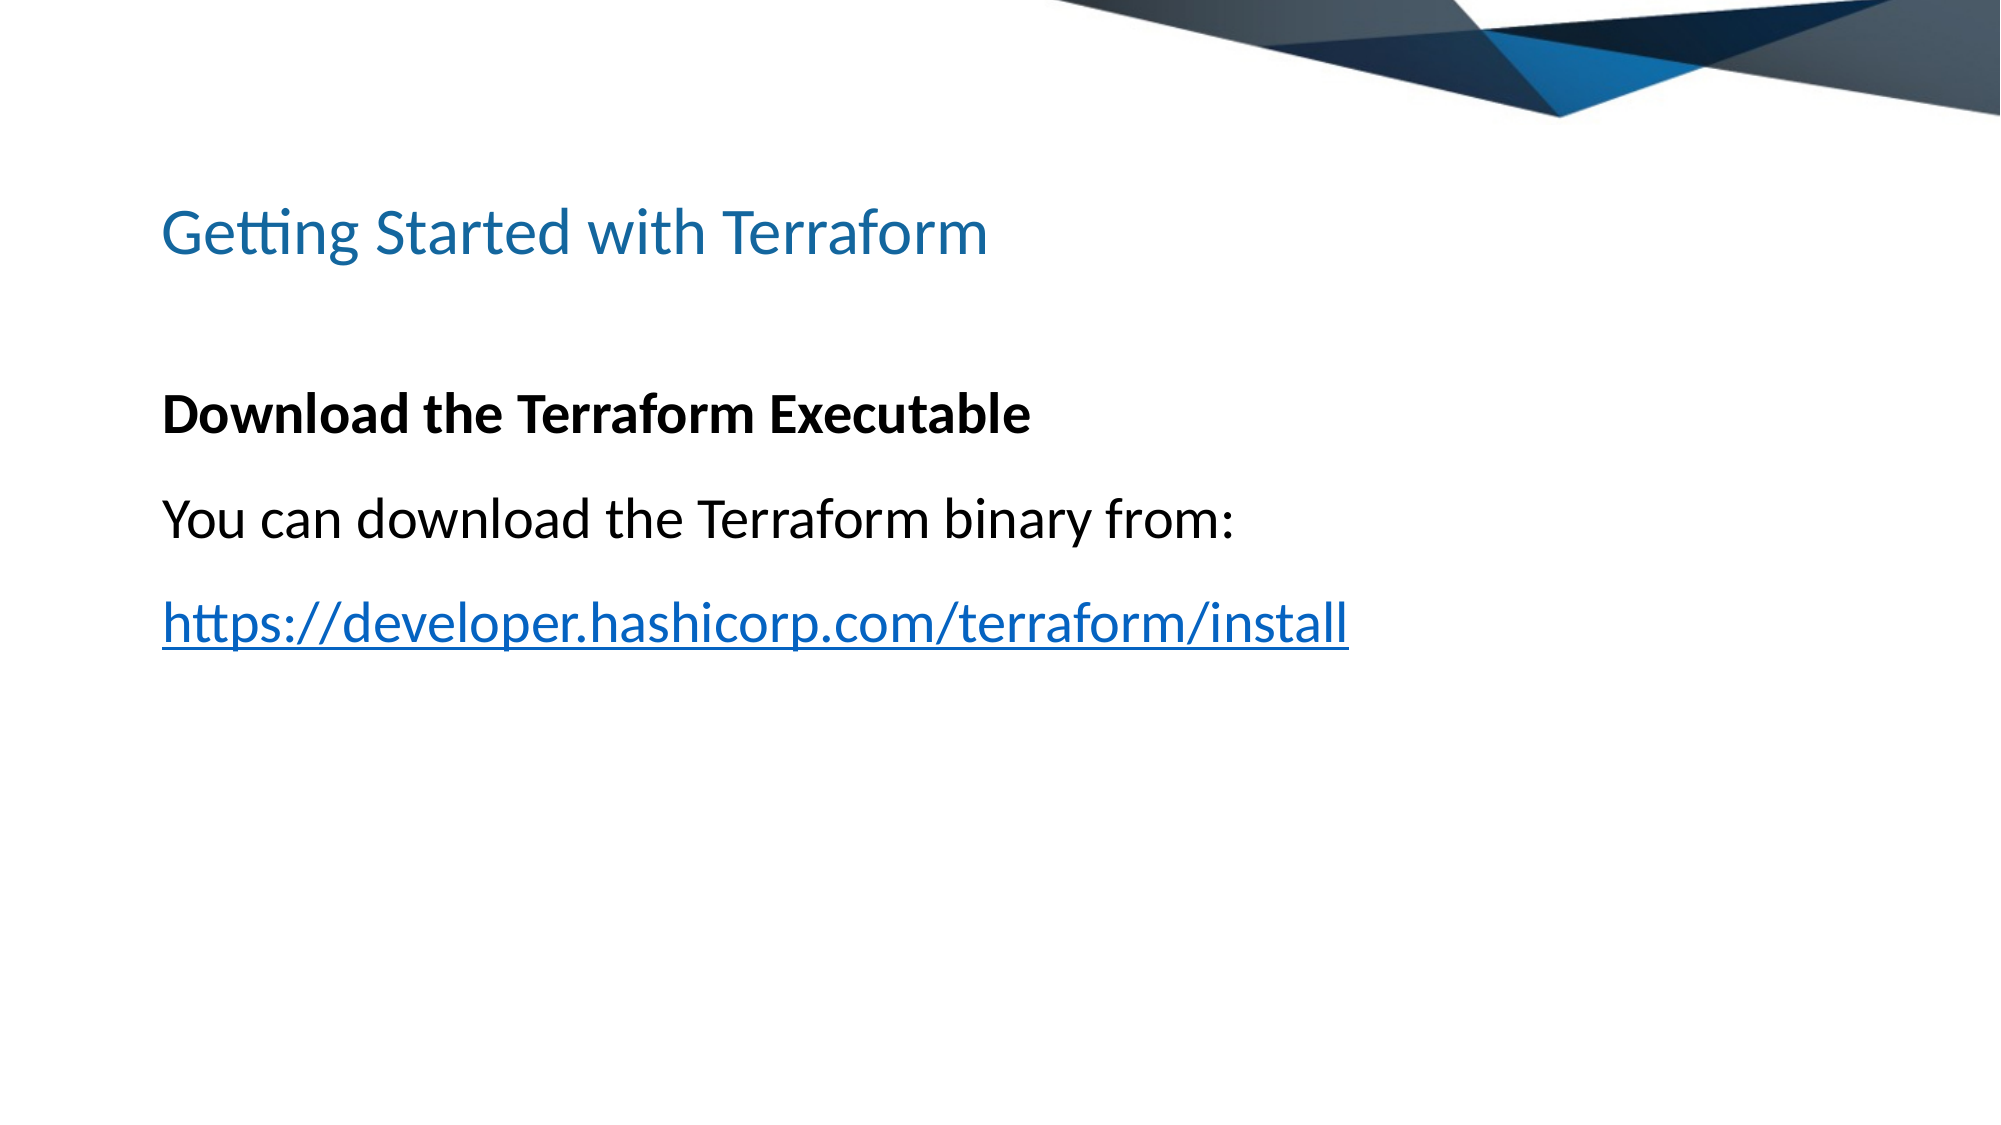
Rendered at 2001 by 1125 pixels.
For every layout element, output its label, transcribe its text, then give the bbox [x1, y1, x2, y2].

text_box Getting Started with Terraform [146, 180, 1863, 276]
picture [0, 0, 2000, 125]
subtitle Download the Terraform Executable You can download the Terraform binary from: https://developer.hashicorp.com/terraform/install [146, 332, 1863, 1059]
